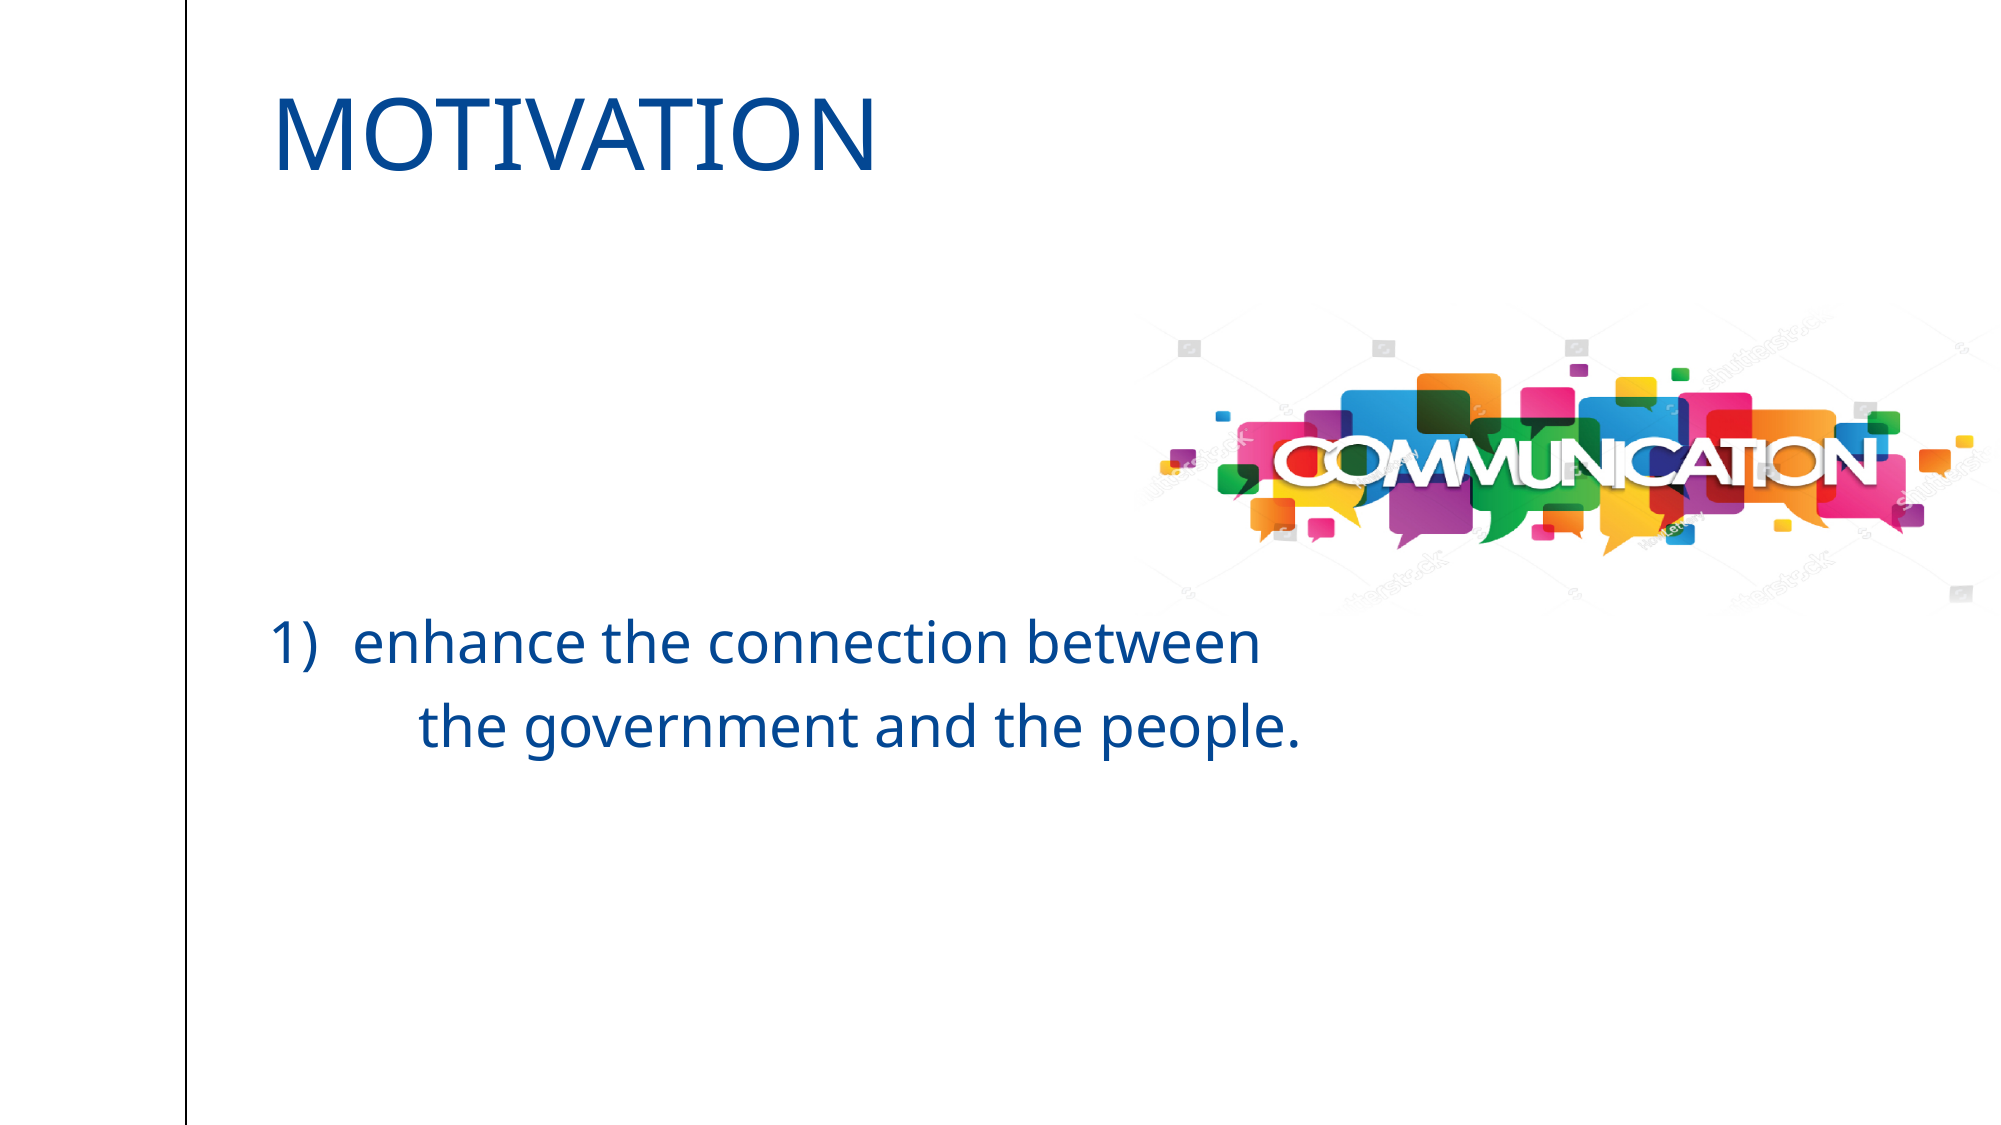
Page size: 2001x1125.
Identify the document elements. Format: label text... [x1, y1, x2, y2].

picture [1134, 303, 2000, 616]
title motivation [270, 55, 1930, 221]
list enhance the connection between the government and the people. [253, 325, 1984, 957]
